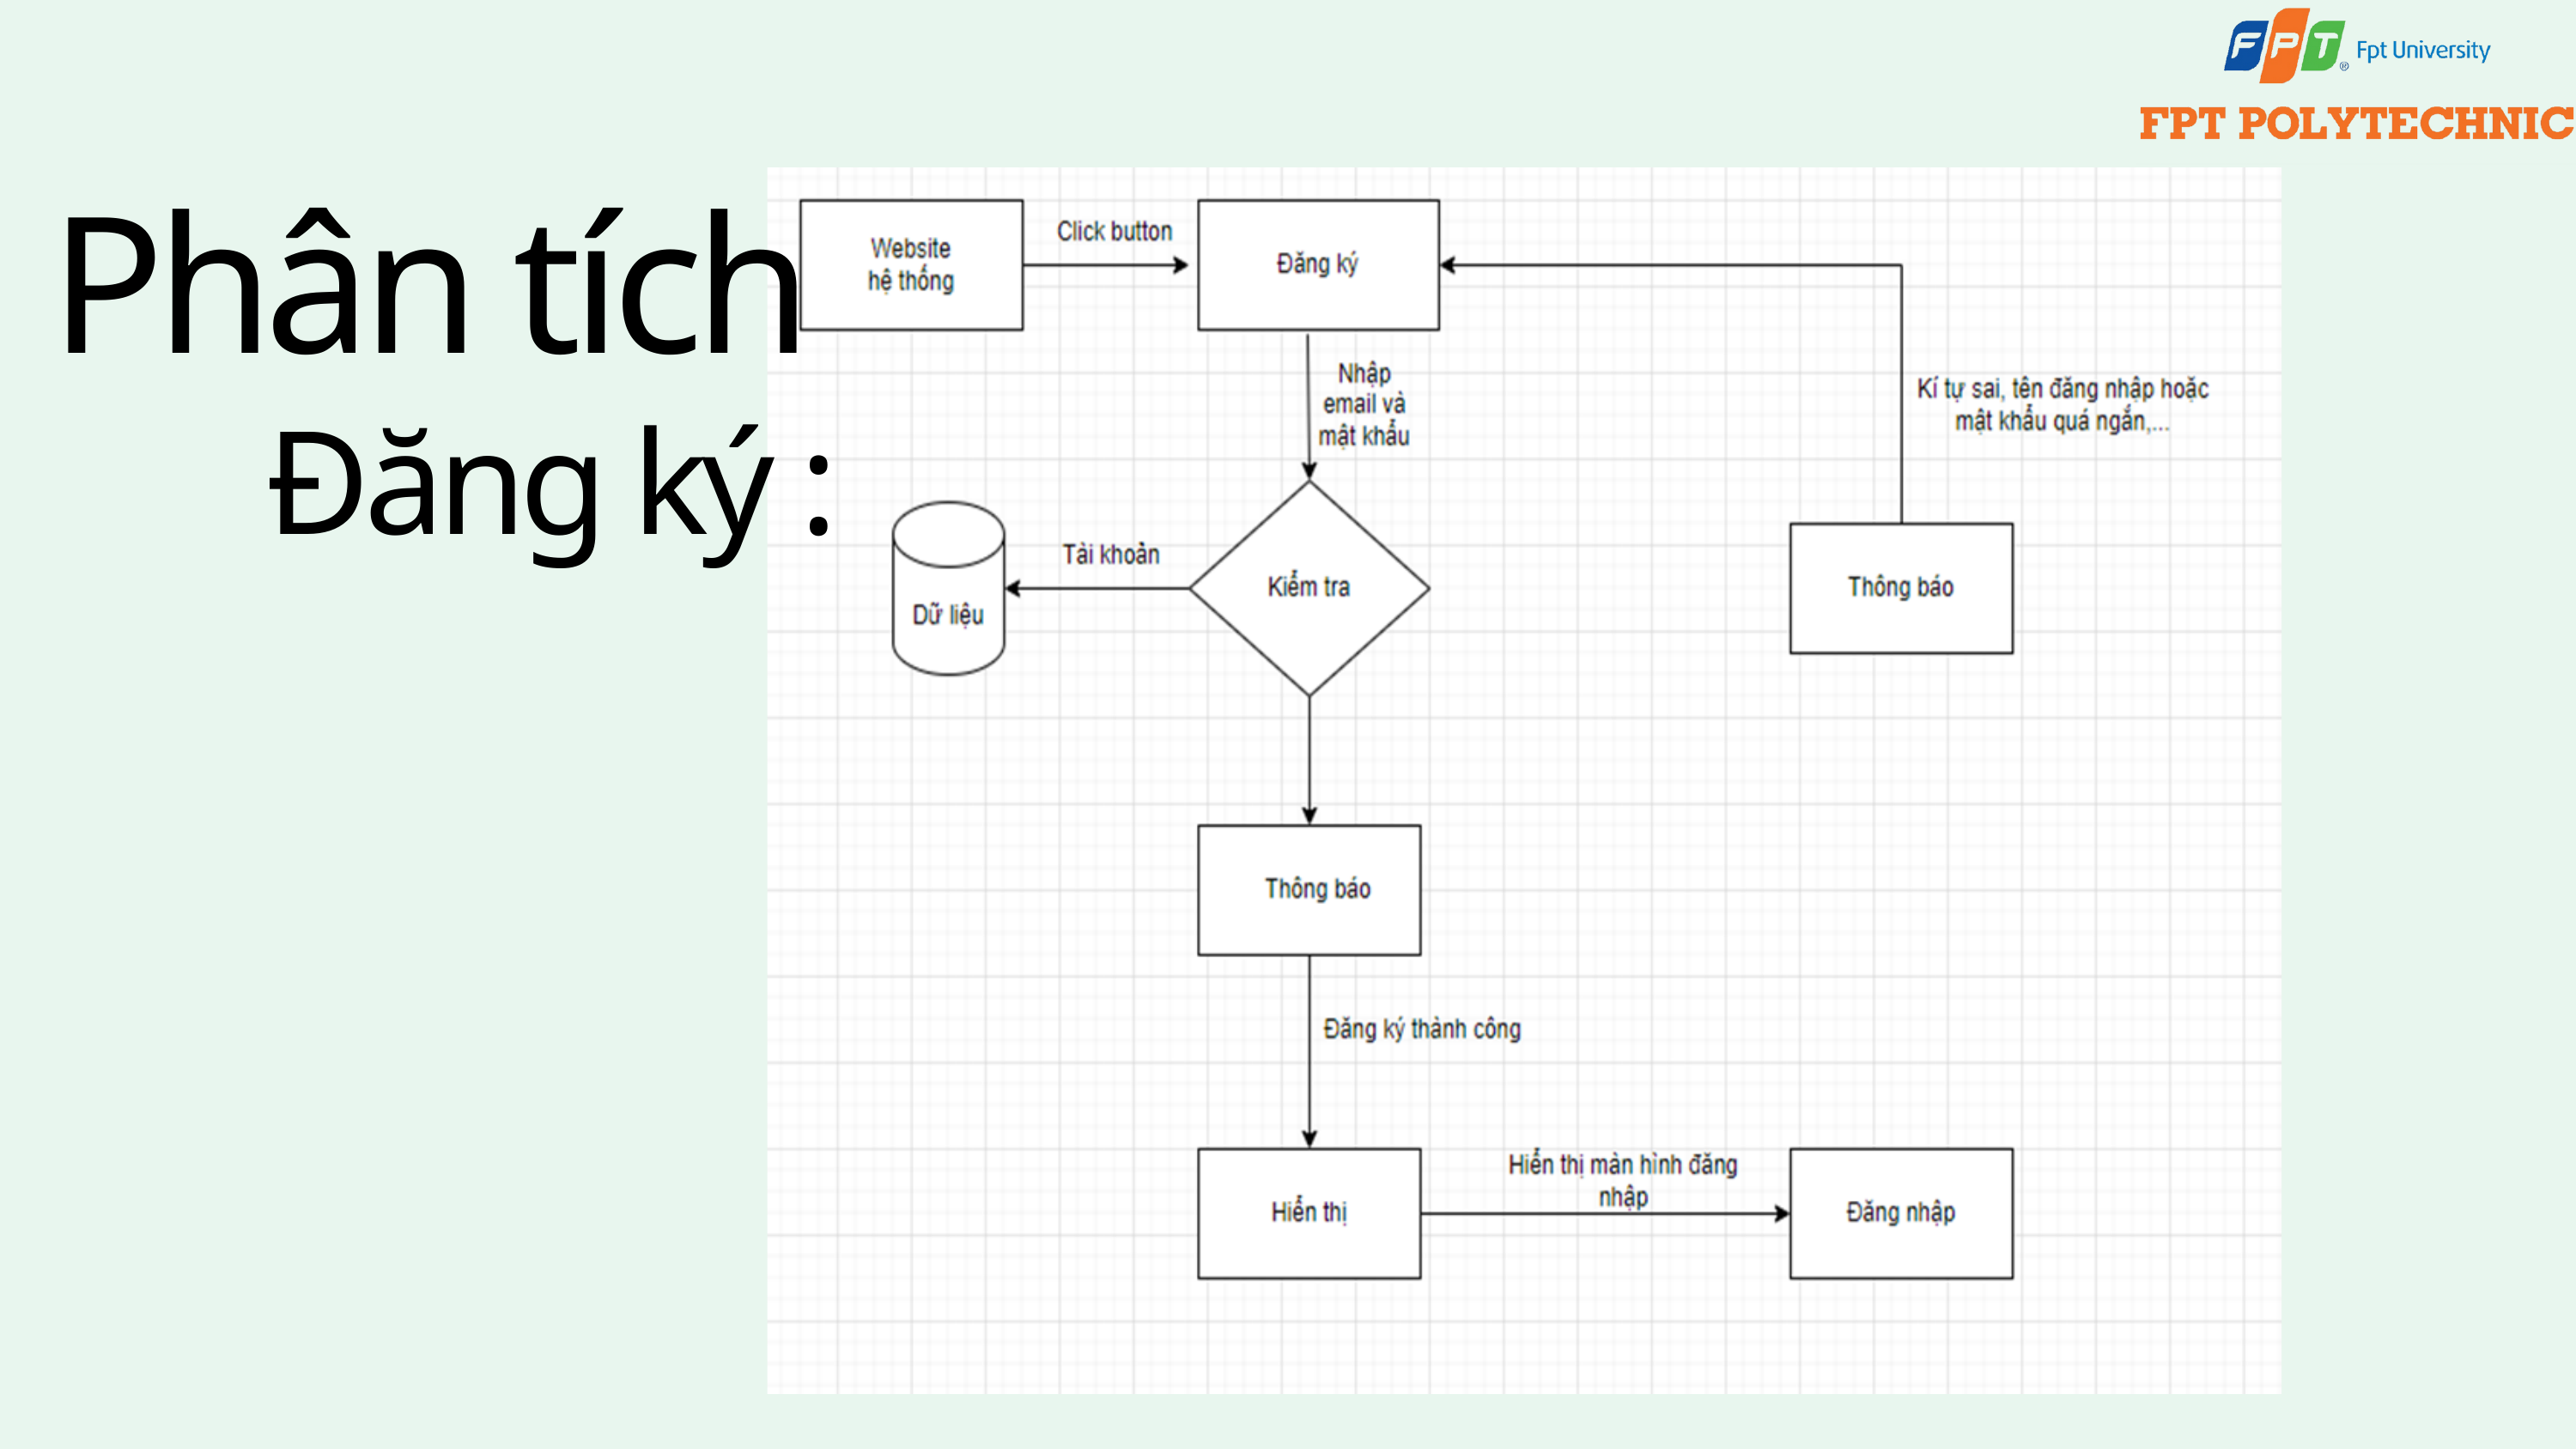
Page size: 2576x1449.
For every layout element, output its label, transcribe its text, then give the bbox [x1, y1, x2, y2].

text_box [767, 167, 2282, 1394]
text_box Phân tích [50, 182, 829, 391]
text_box [2136, 0, 2576, 193]
text_box Đăng ký : [266, 405, 902, 563]
